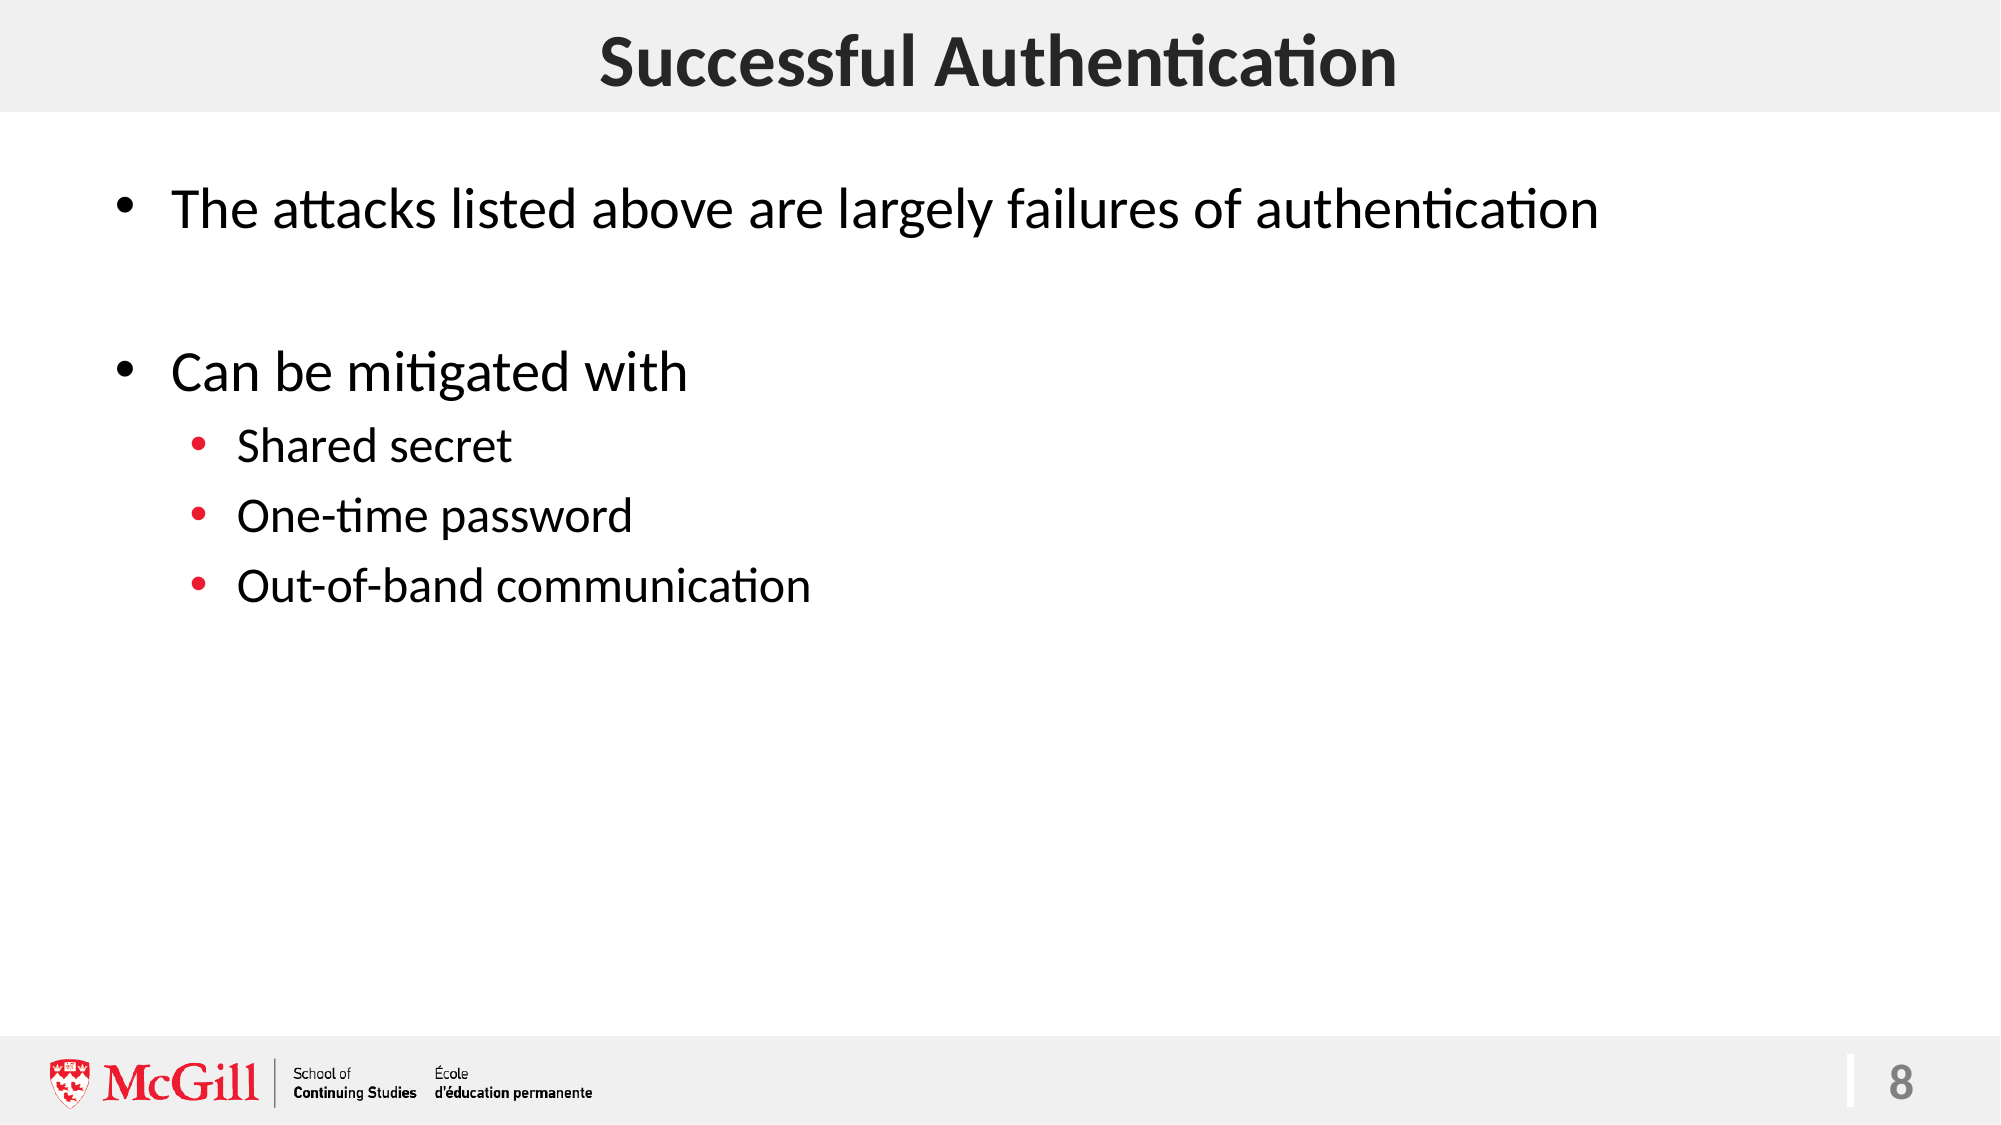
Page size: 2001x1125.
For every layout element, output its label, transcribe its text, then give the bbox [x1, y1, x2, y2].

title Successful Authentication [0, 0, 2000, 113]
list The attacks listed above are largely failures of authentication Can be mitigated with Shared secret One-time password Out-of-band communication [99, 162, 1900, 1005]
picture [50, 1058, 592, 1071]
footer [0, 1071, 2000, 1125]
